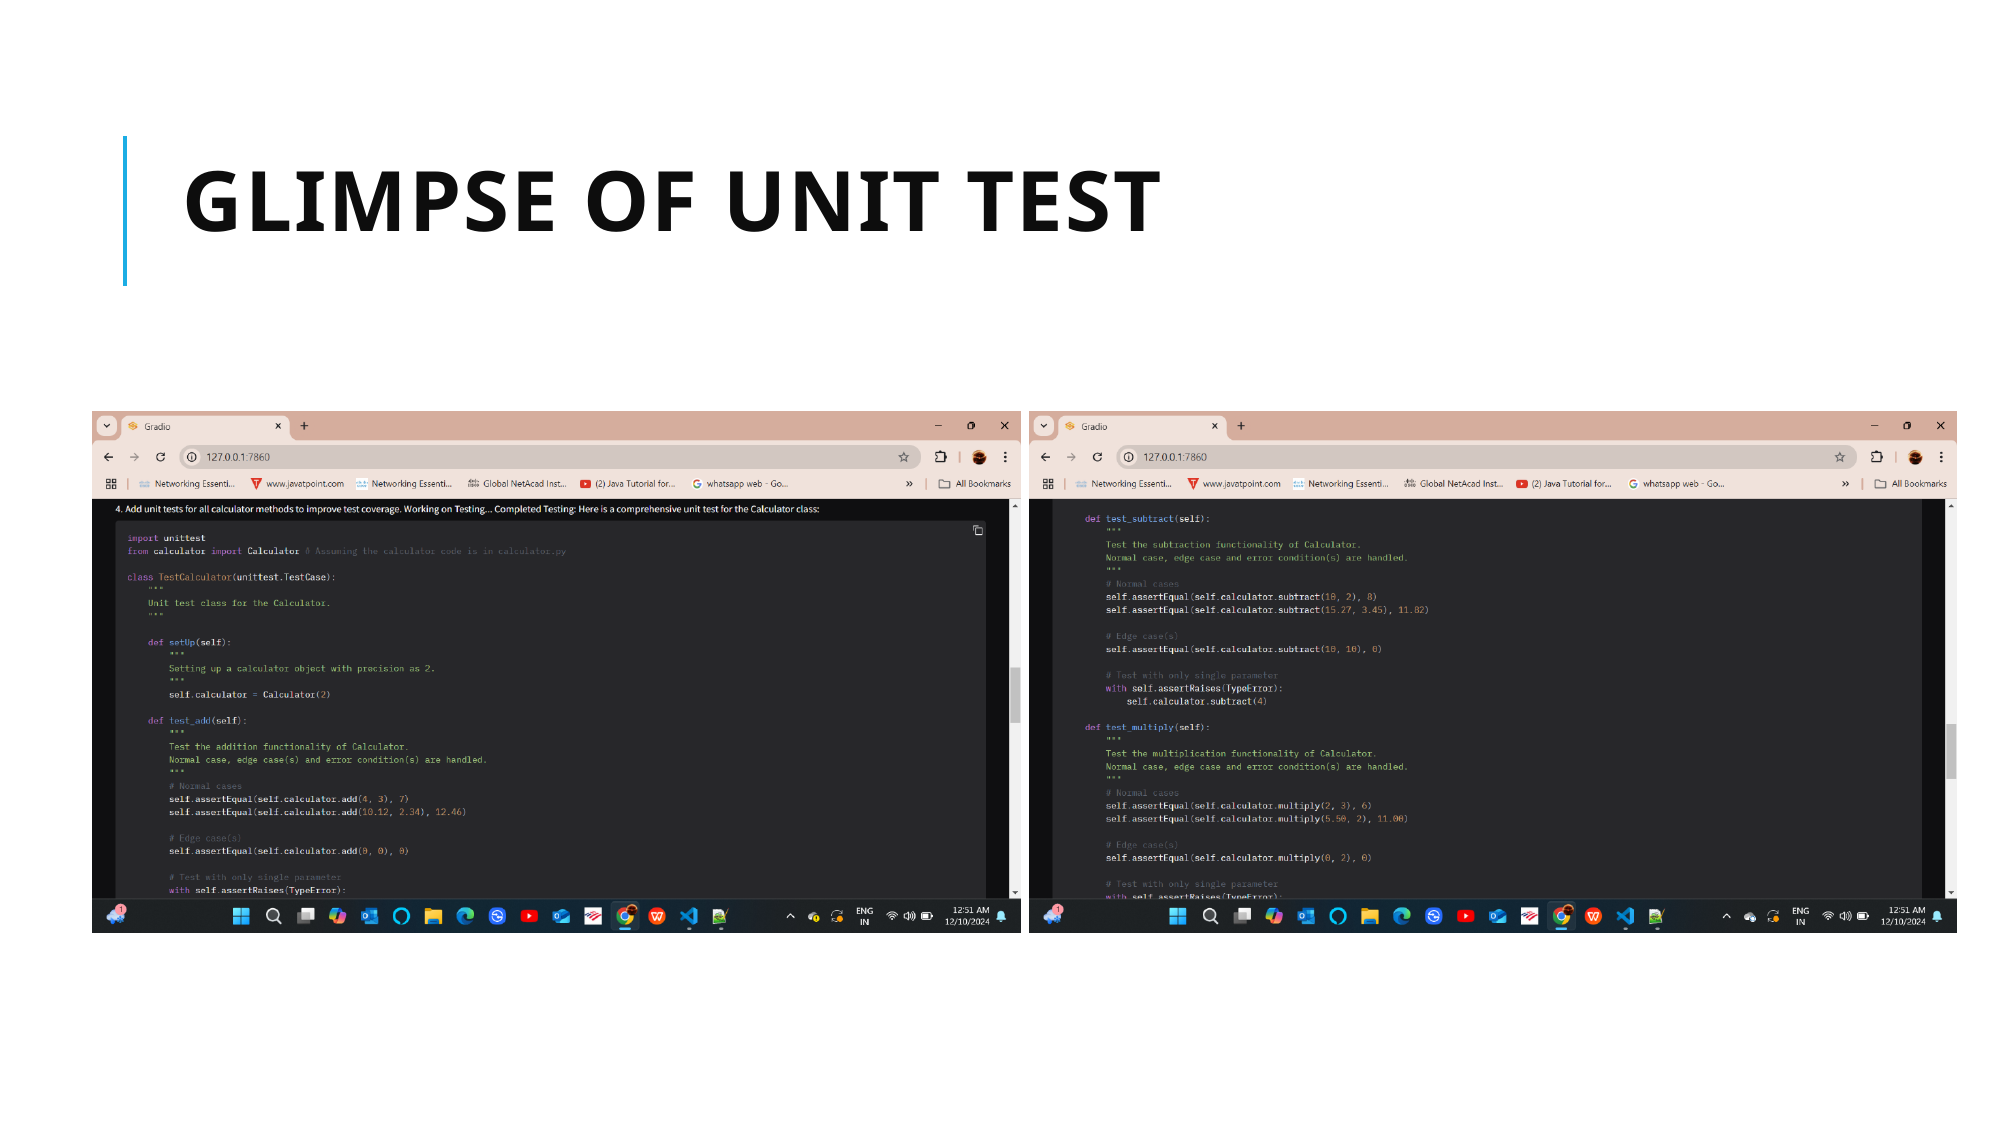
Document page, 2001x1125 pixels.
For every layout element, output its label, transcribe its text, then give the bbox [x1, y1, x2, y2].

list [92, 410, 1021, 934]
title Glimpse of Unit Test [168, 114, 1293, 400]
picture [1028, 410, 1957, 934]
